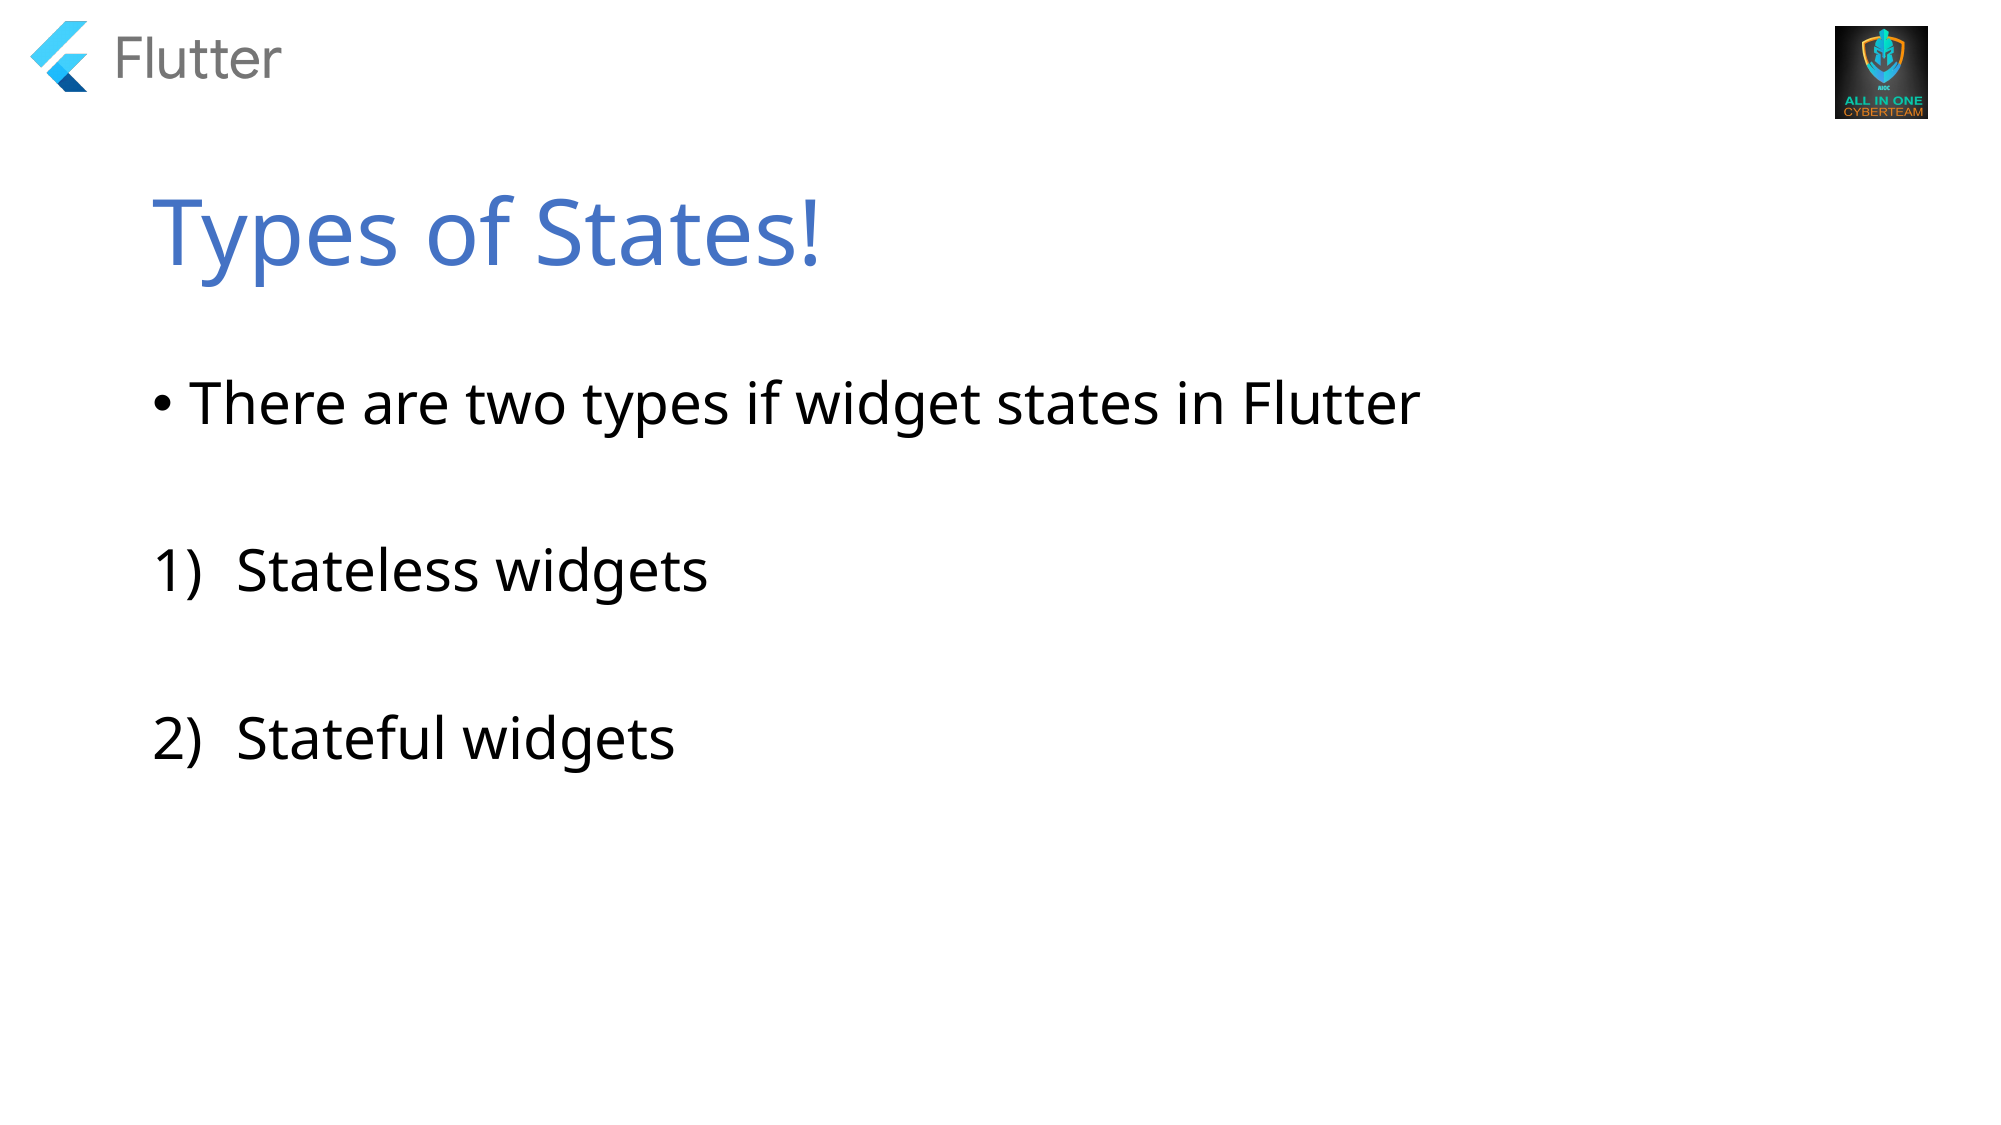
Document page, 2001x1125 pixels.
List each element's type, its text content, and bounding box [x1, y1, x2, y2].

picture [1835, 26, 1928, 119]
title Types of States! [137, 126, 1863, 345]
list There are two types if widget states in Flutter Stateless widgets Stateful widgets [137, 366, 1863, 1081]
picture [29, 20, 283, 93]
